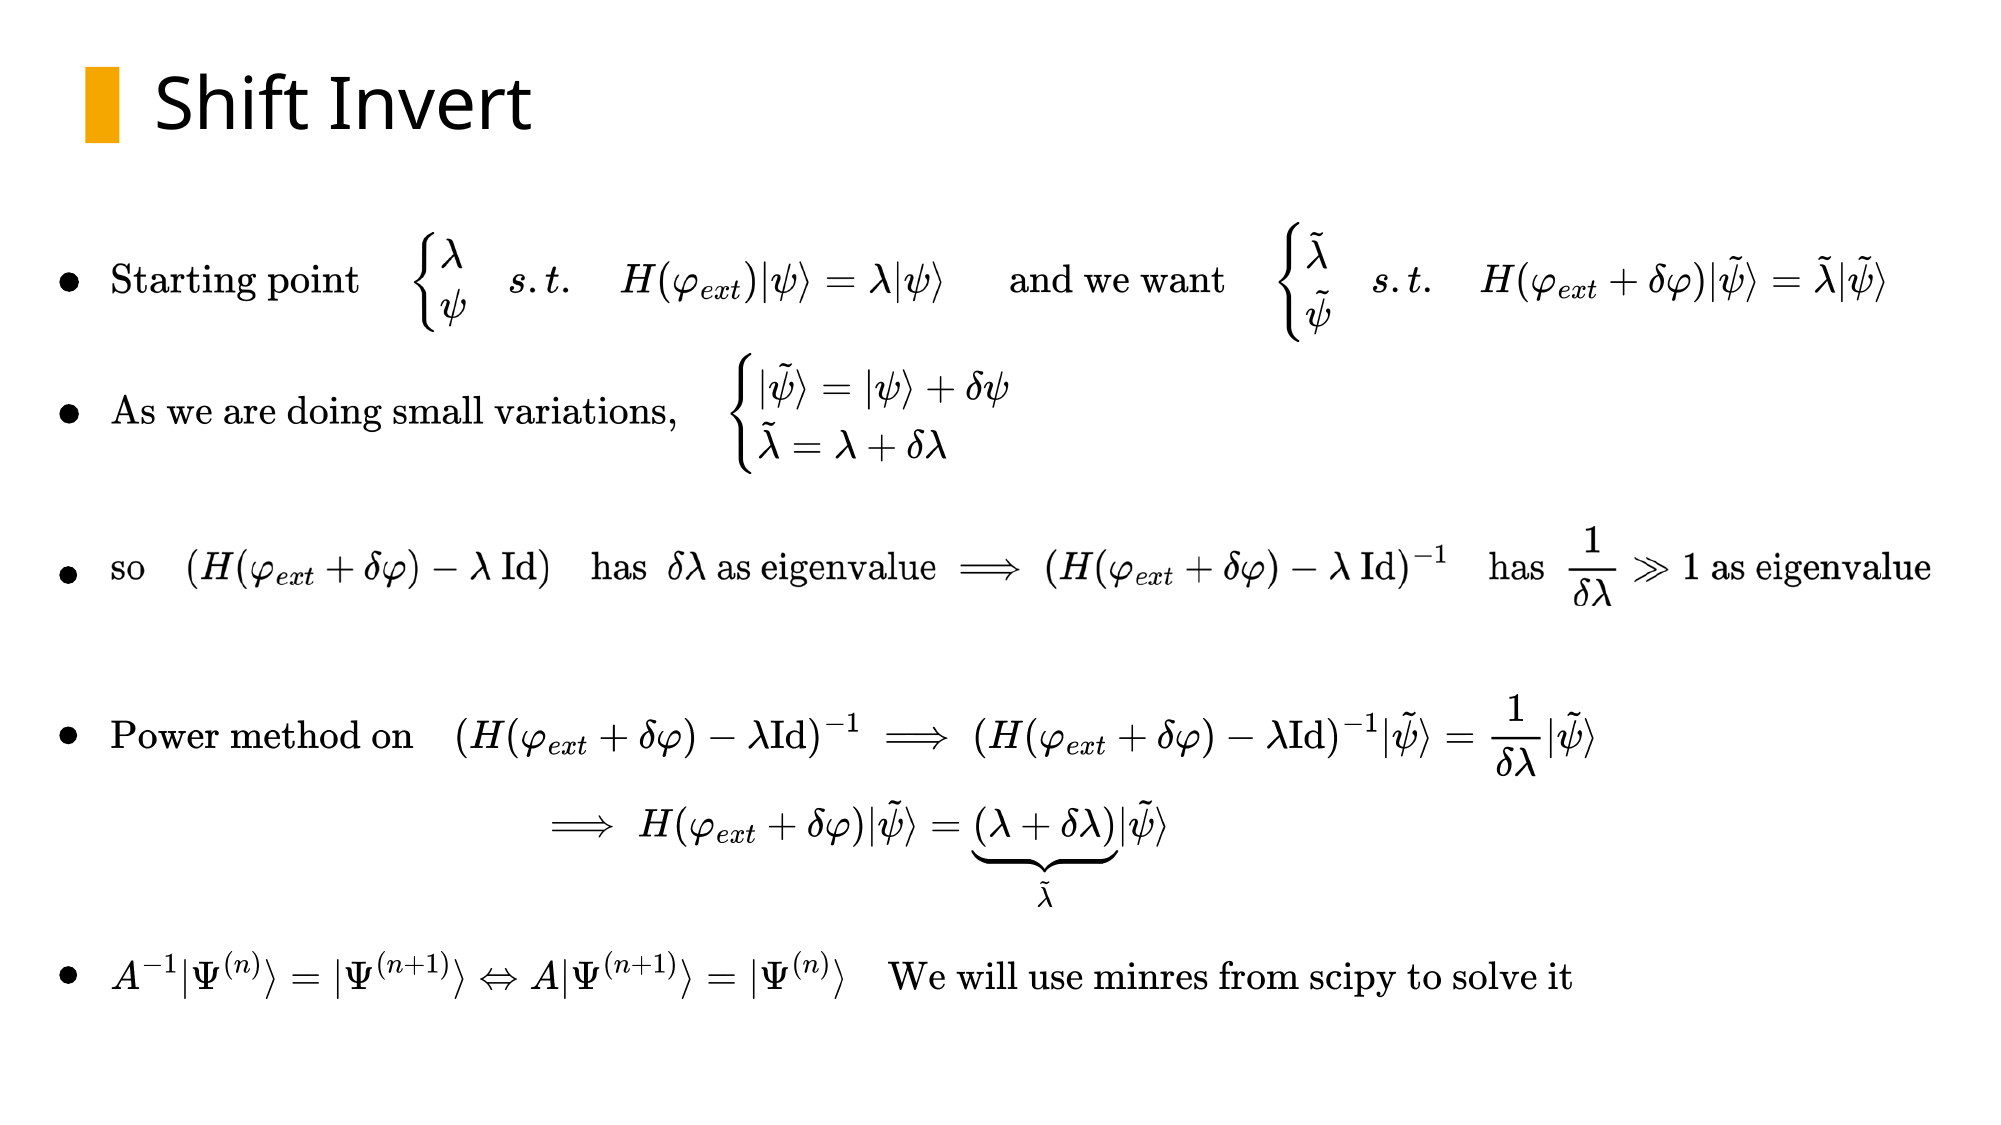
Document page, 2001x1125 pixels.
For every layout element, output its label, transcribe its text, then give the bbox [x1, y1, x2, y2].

picture [110, 950, 1575, 1000]
picture [110, 693, 1598, 911]
picture [110, 353, 1009, 475]
text_box [57, 402, 81, 426]
text_box [57, 564, 79, 586]
picture [110, 526, 1932, 607]
text_box [84, 65, 121, 145]
text_box [57, 724, 79, 746]
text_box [110, 221, 1890, 343]
text_box [57, 270, 81, 294]
text_box Shift Invert [139, 9, 1969, 204]
text_box [57, 964, 79, 986]
